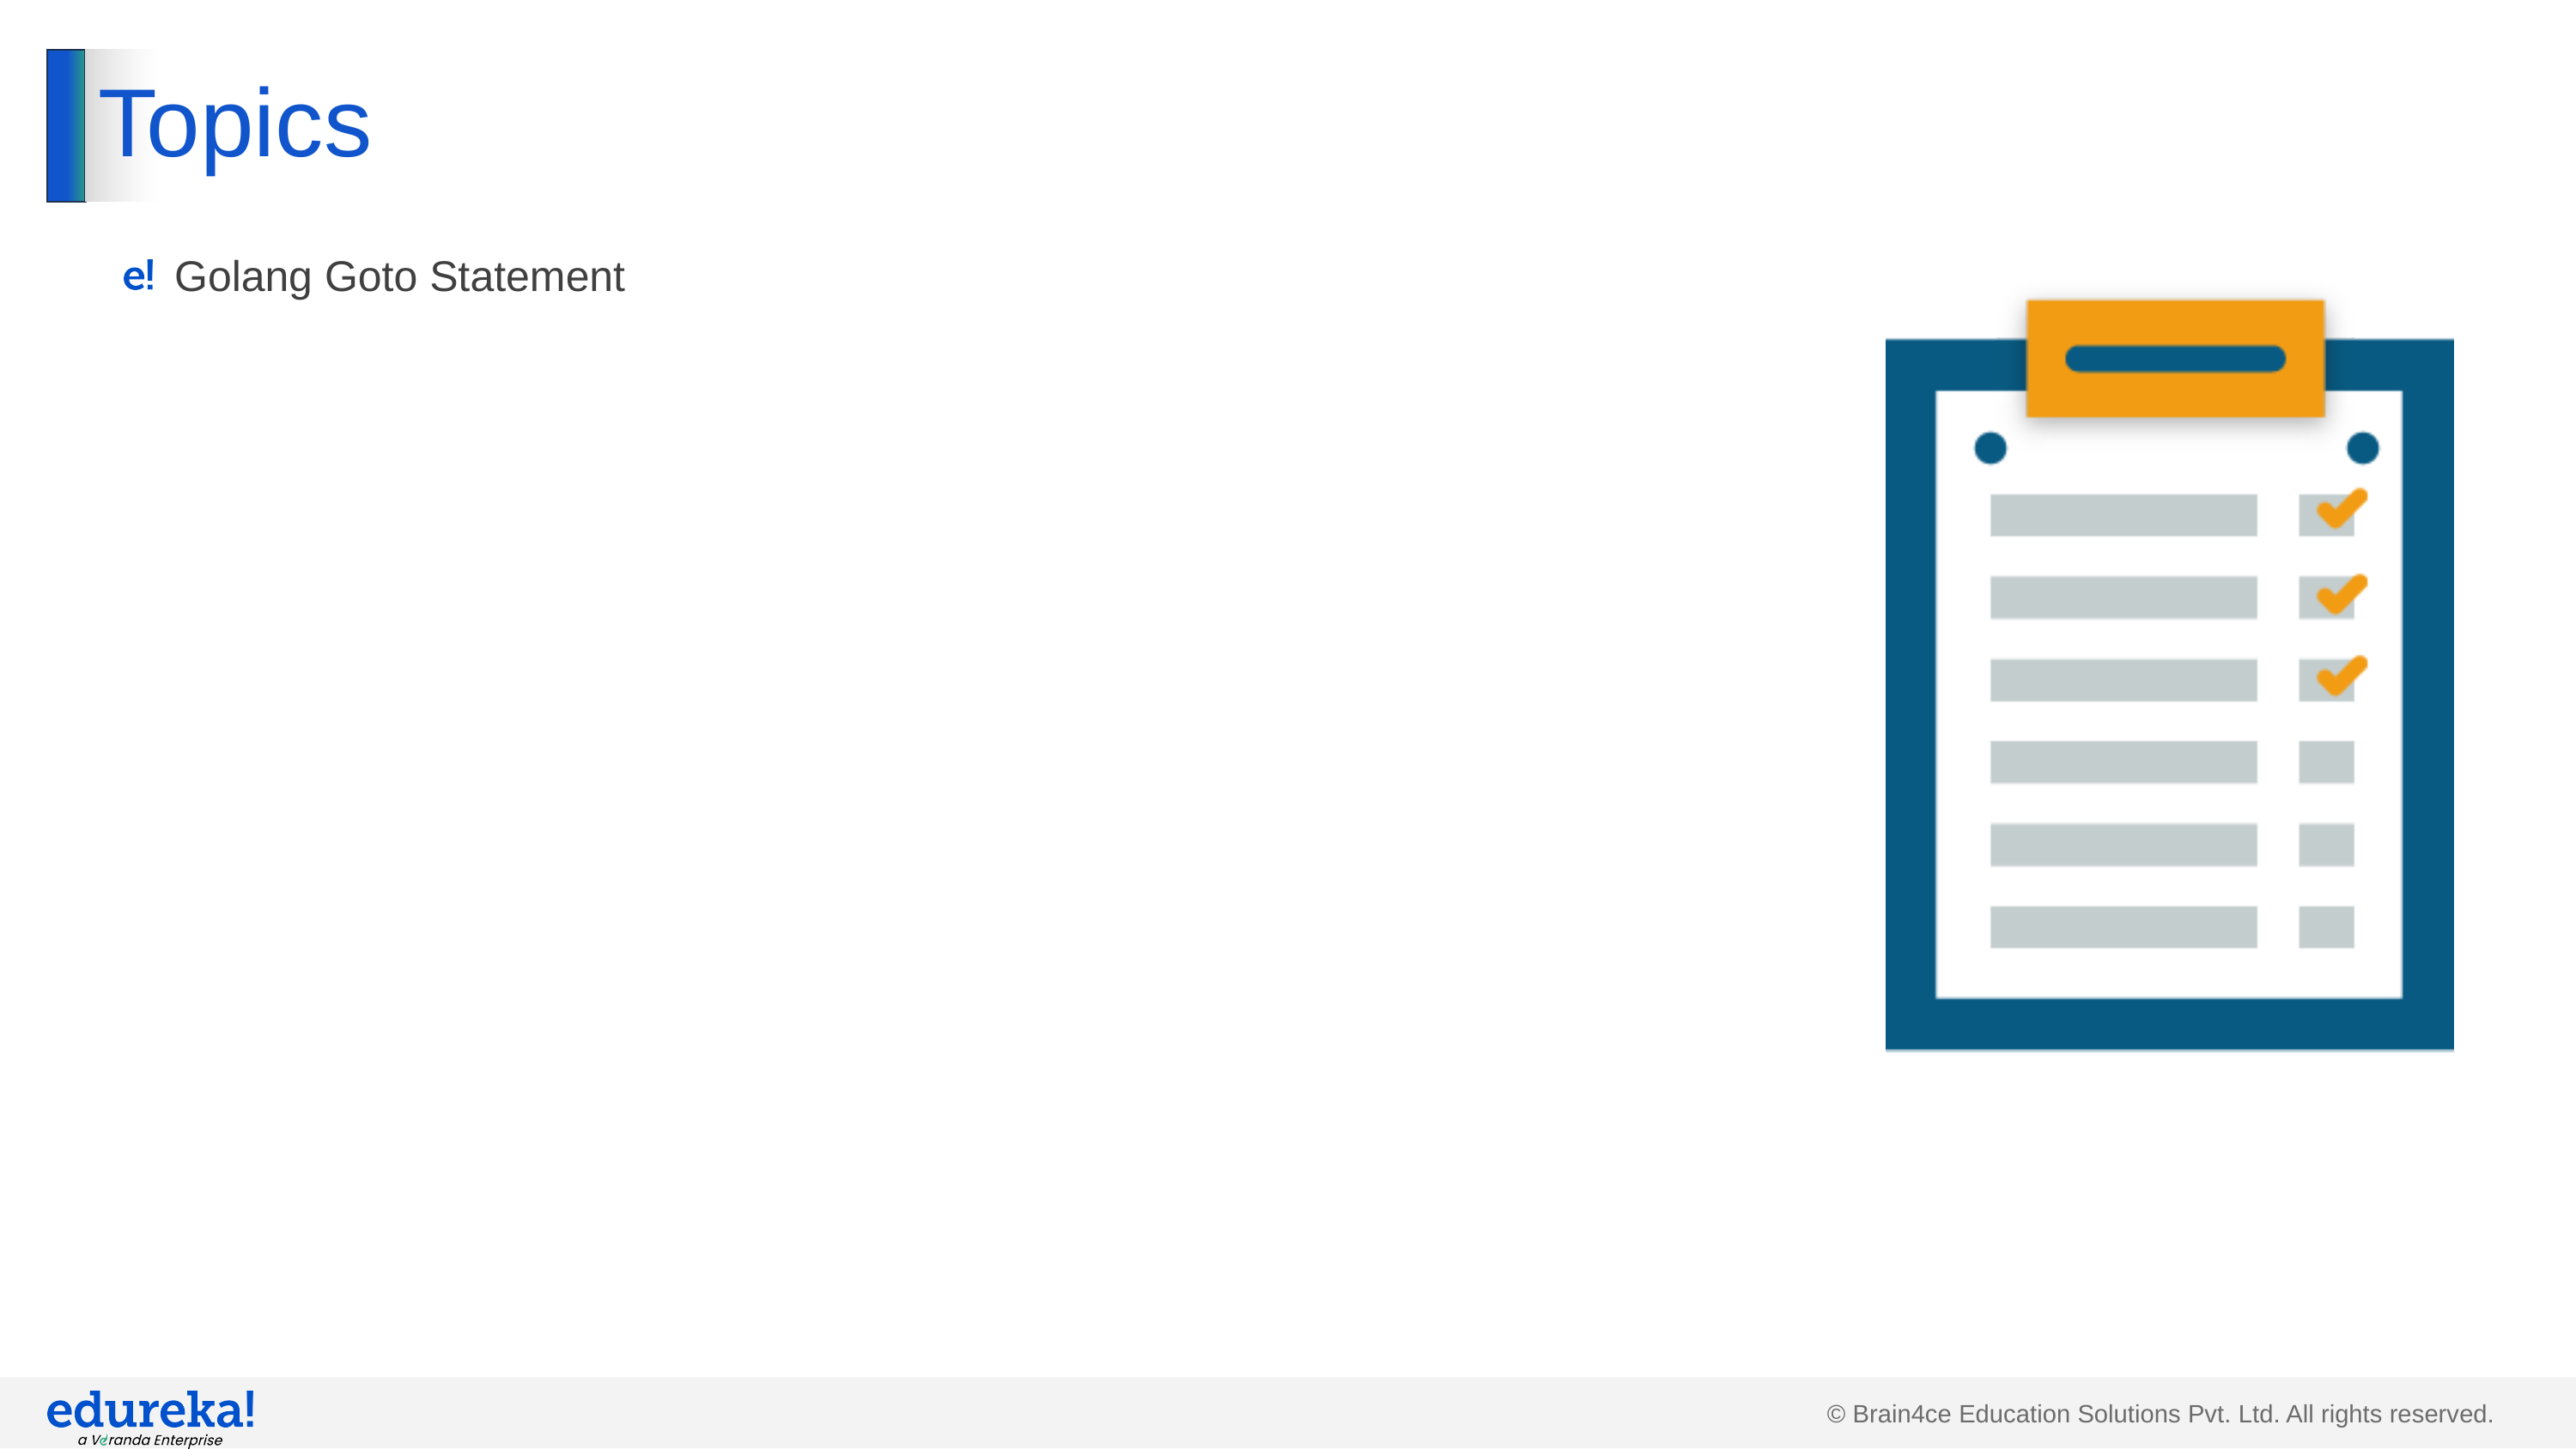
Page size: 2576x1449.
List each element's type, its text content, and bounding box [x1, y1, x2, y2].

list Golang Goto Statement [85, 242, 2491, 1332]
picture [47, 1391, 253, 1449]
title Topics [85, 49, 2491, 202]
picture [124, 259, 153, 290]
